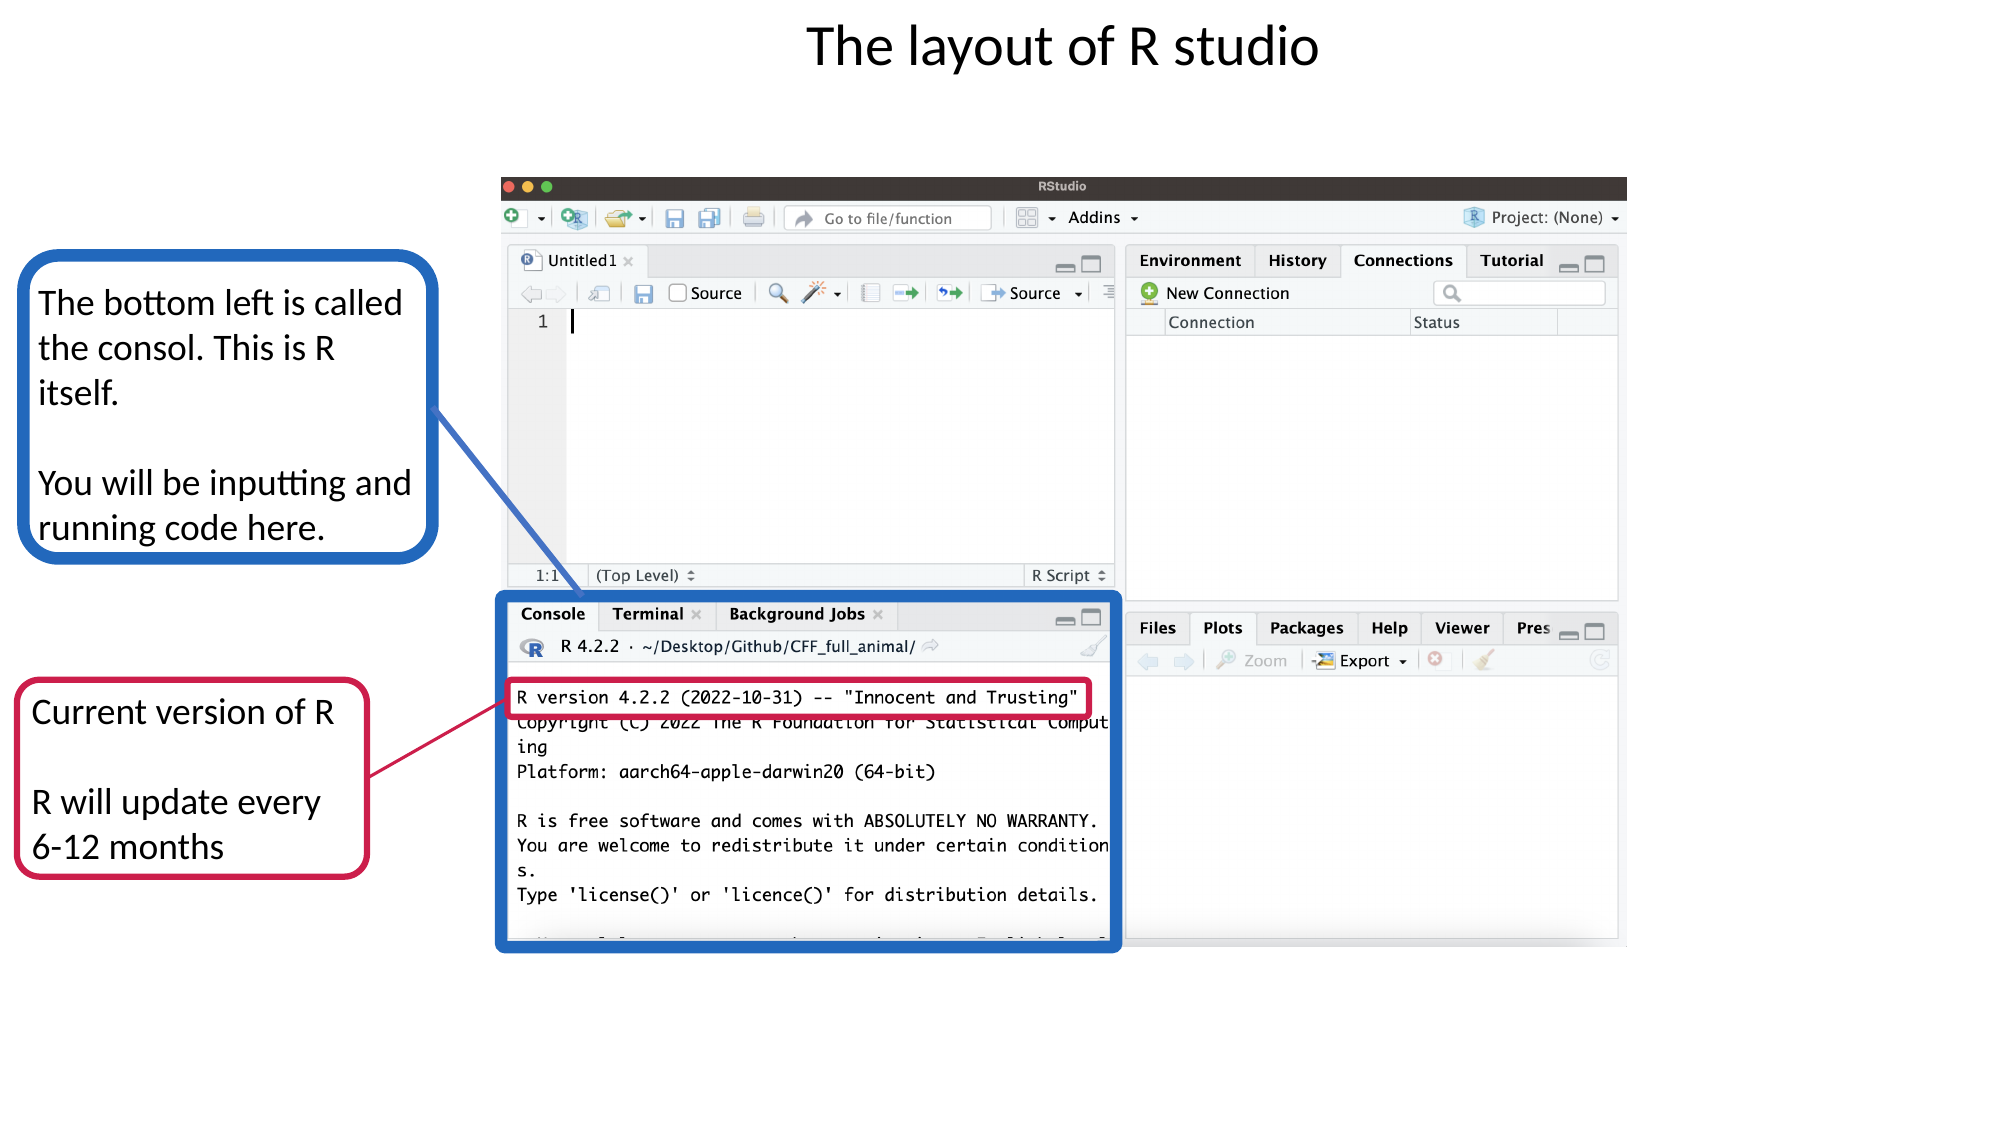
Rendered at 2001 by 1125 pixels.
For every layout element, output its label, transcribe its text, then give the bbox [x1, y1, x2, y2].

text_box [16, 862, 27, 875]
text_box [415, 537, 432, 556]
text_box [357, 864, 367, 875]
text_box [22, 254, 434, 560]
text_box The layout of R studio [791, 0, 1336, 85]
text_box [15, 678, 369, 878]
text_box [432, 406, 583, 597]
picture [501, 177, 1627, 948]
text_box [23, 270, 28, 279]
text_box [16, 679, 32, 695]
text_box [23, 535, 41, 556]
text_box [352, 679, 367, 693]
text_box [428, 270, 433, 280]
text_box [366, 698, 508, 779]
